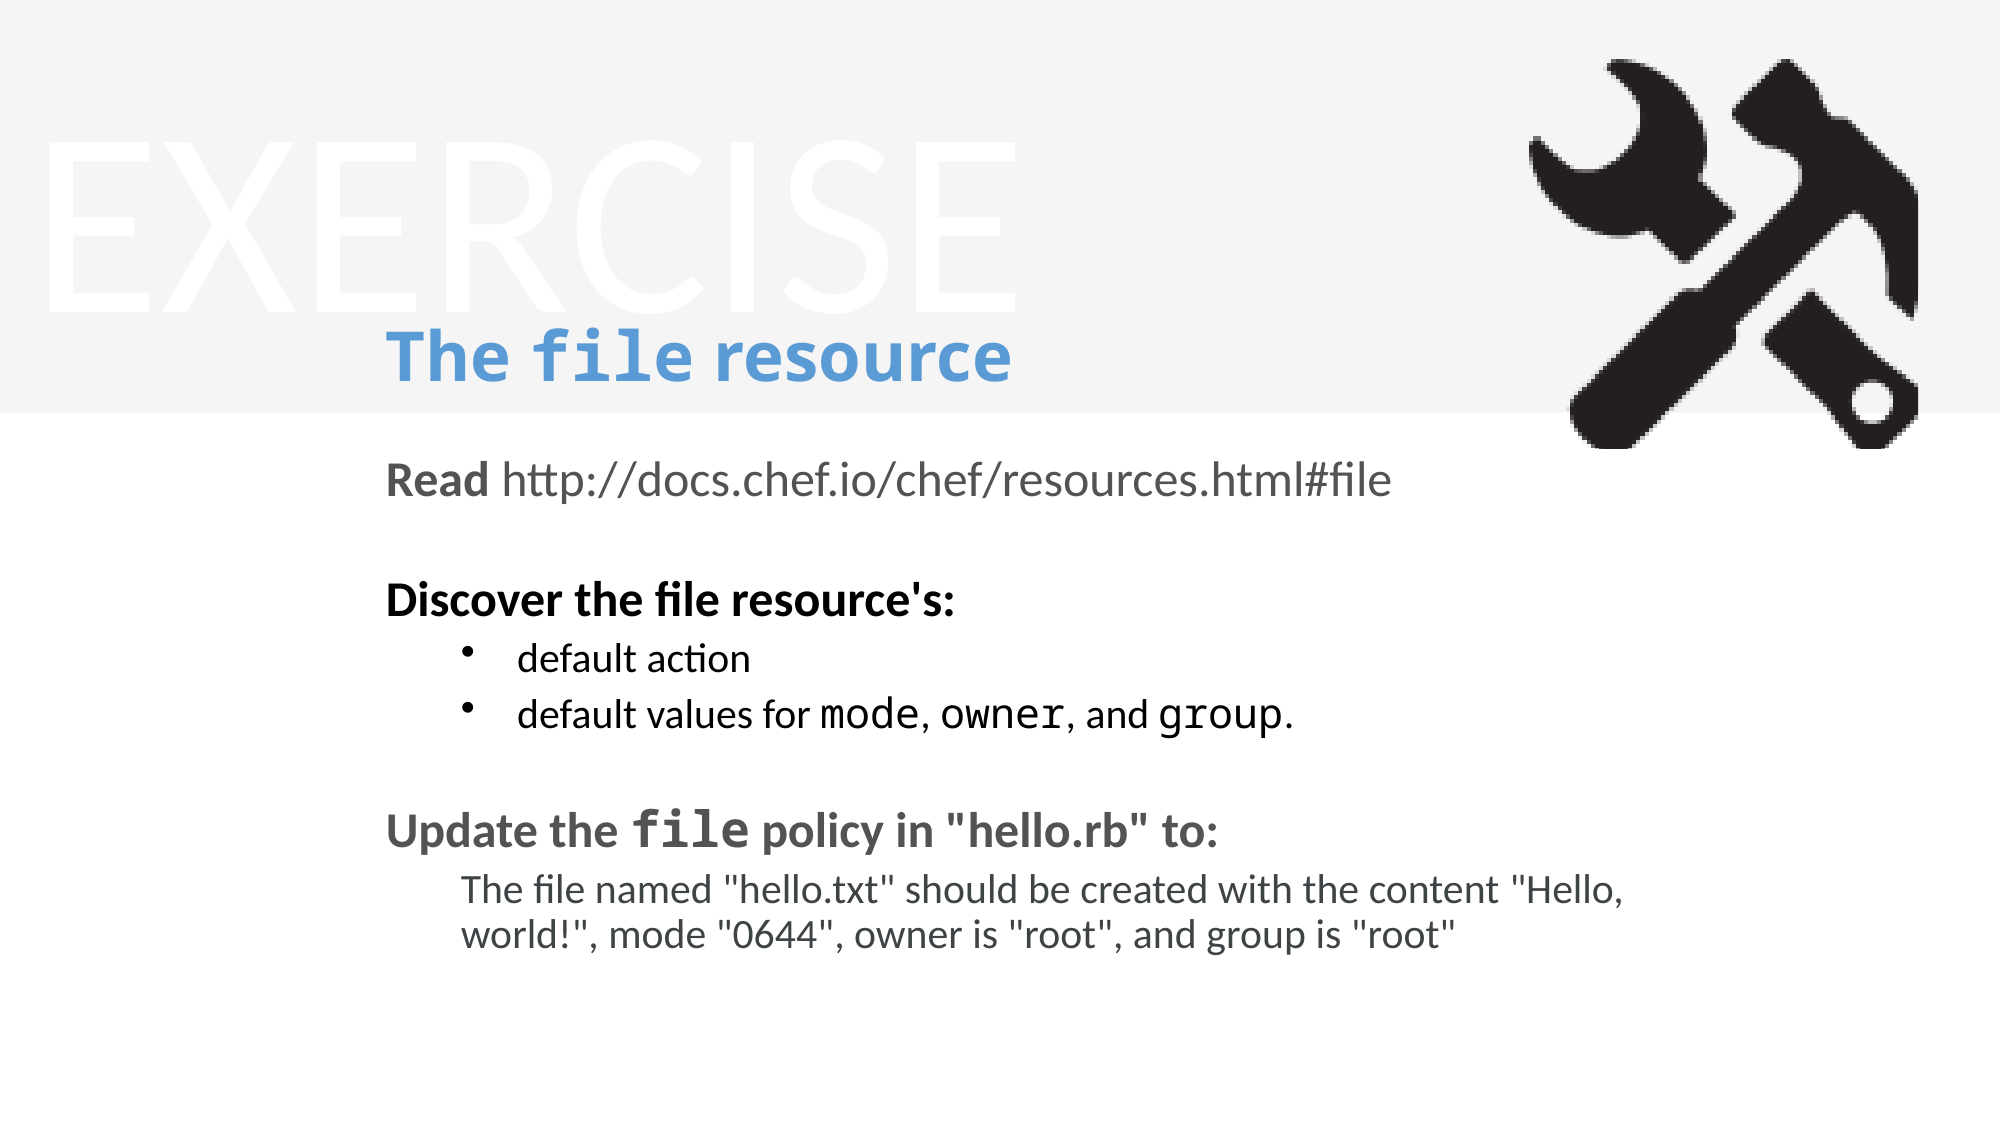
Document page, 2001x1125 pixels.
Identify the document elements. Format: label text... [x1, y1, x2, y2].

title The file resource [370, 307, 1721, 412]
subtitle Read http://docs.chef.io/chef/resources.html#file Discover the file resource's: default action default values for mode, owner, and group. Update the file policy in "hello.rb" to: The file named "hello.txt" should be created with the content "Hello, world!", mode "0644", owner is "root", and group is "root" [370, 431, 1721, 1023]
